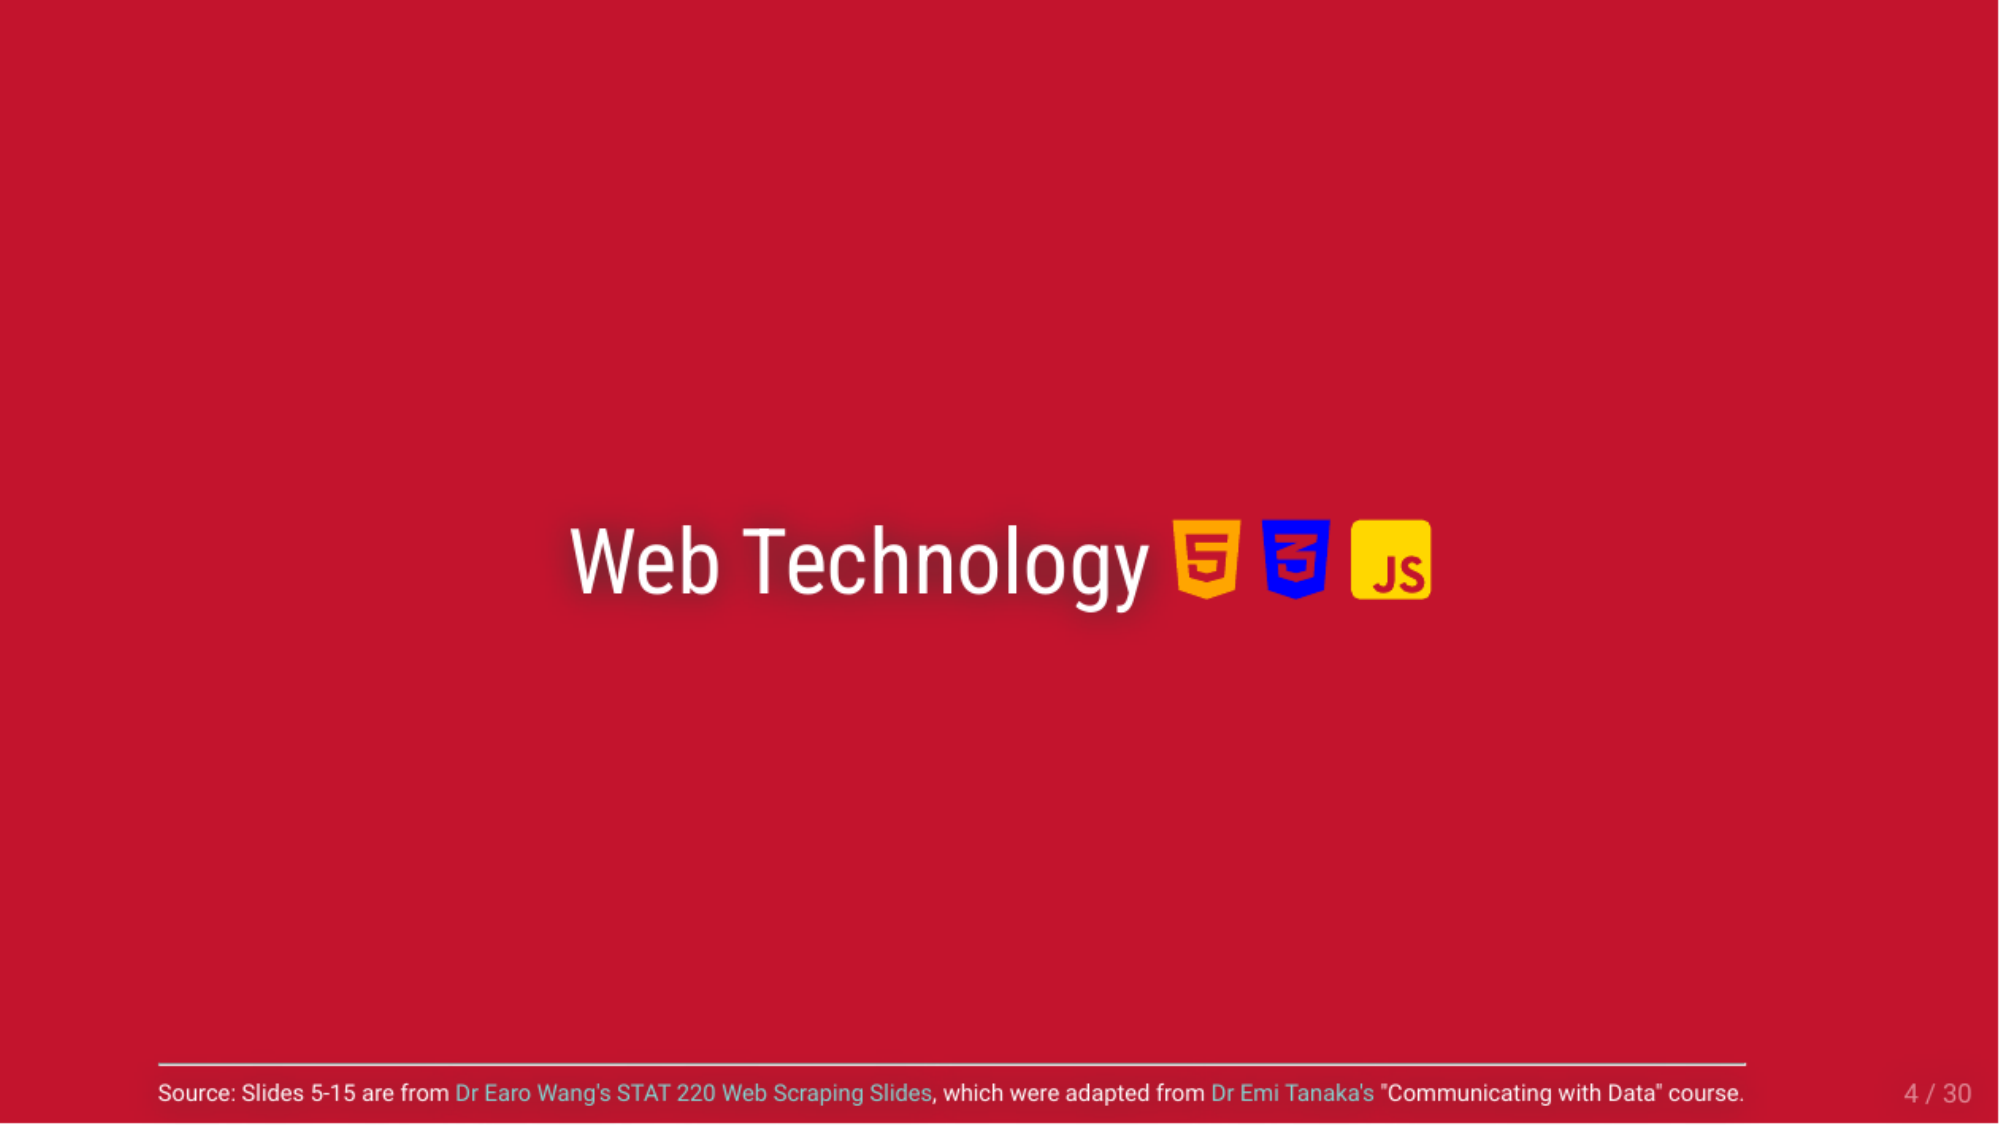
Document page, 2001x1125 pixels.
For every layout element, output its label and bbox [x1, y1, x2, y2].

list [0, 0, 2000, 1125]
